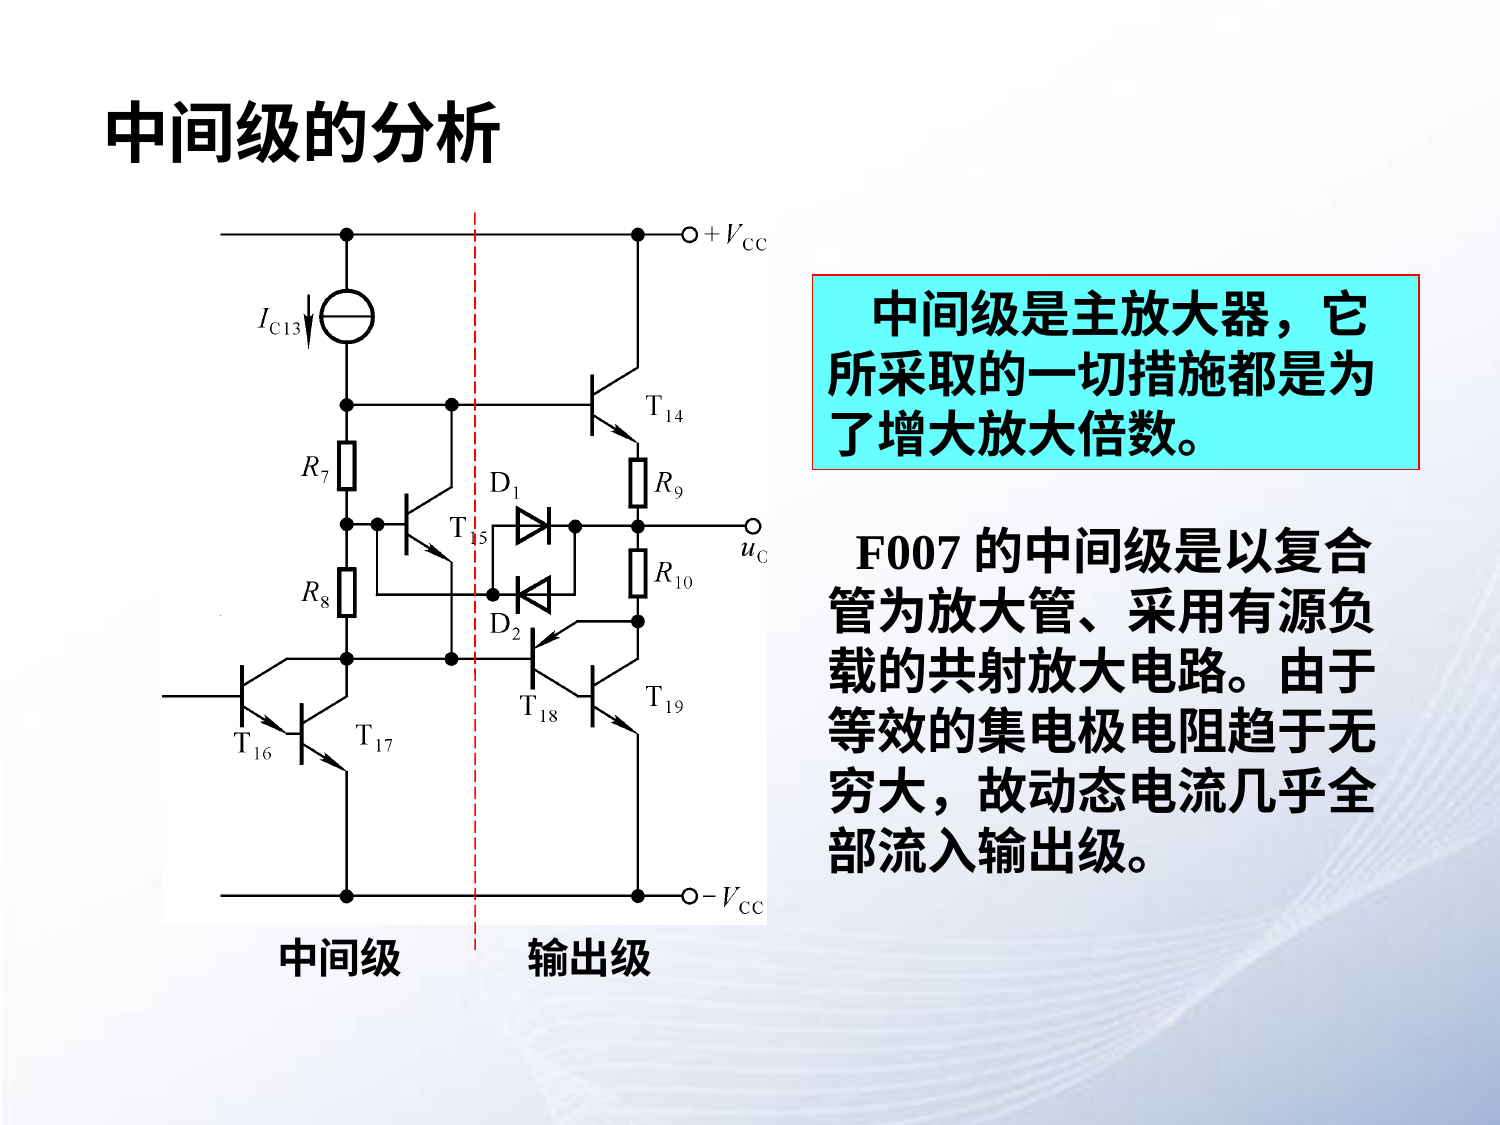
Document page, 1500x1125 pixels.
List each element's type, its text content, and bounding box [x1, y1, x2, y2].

text_box 输出级 [512, 925, 725, 990]
title 中间级的分析 [87, 99, 1248, 163]
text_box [162, 224, 767, 925]
text_box 中间级 [262, 925, 475, 990]
text_box F007的中间级是以复合管为放大管、采用有源负载的共射放大电路。由于等效的集电极电阻趋于无穷大，故动态电流几乎全部流入输出级。 [812, 512, 1400, 888]
text_box 中间级是主放大器，它所采取的一切措施都是为了增大放大倍数。 [812, 274, 1419, 470]
picture [0, 0, 1500, 1125]
